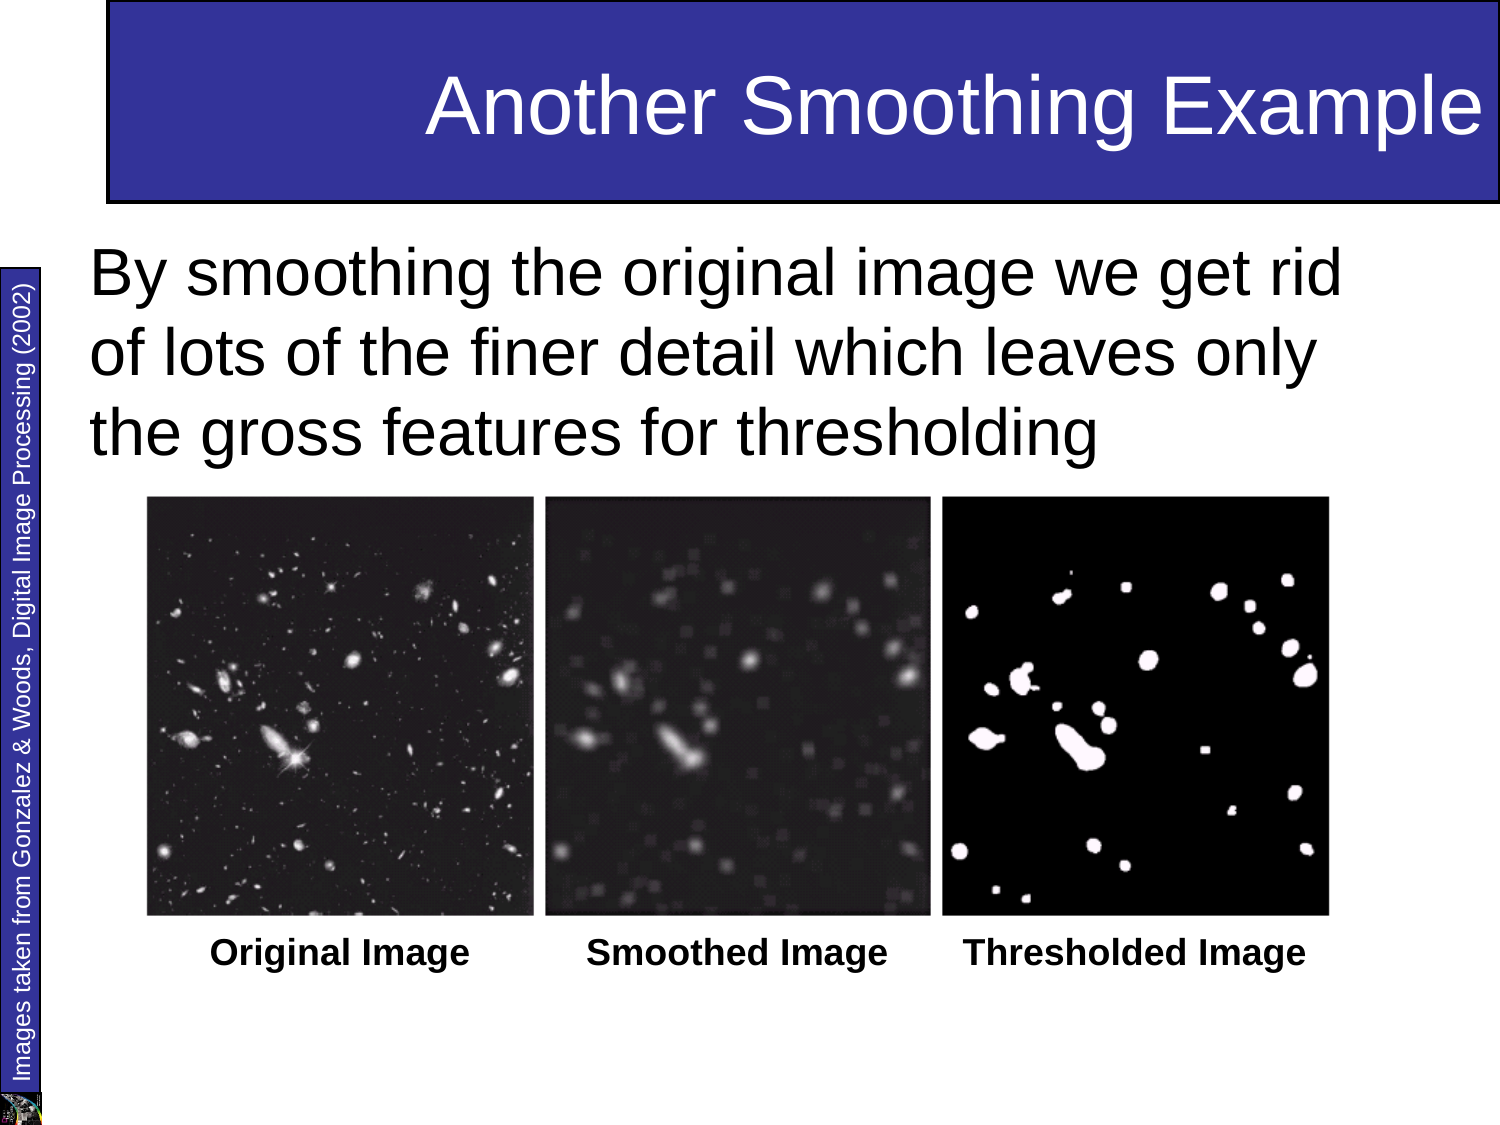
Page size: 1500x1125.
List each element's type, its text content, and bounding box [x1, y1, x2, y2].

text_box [0, 267, 42, 1125]
text_box By smoothing the original image we get rid of lots of the finer detail which leaves only the gross features for thresholding [74, 221, 1425, 639]
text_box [139, 491, 1338, 981]
text_box Another Smoothing Example [107, 0, 1500, 202]
